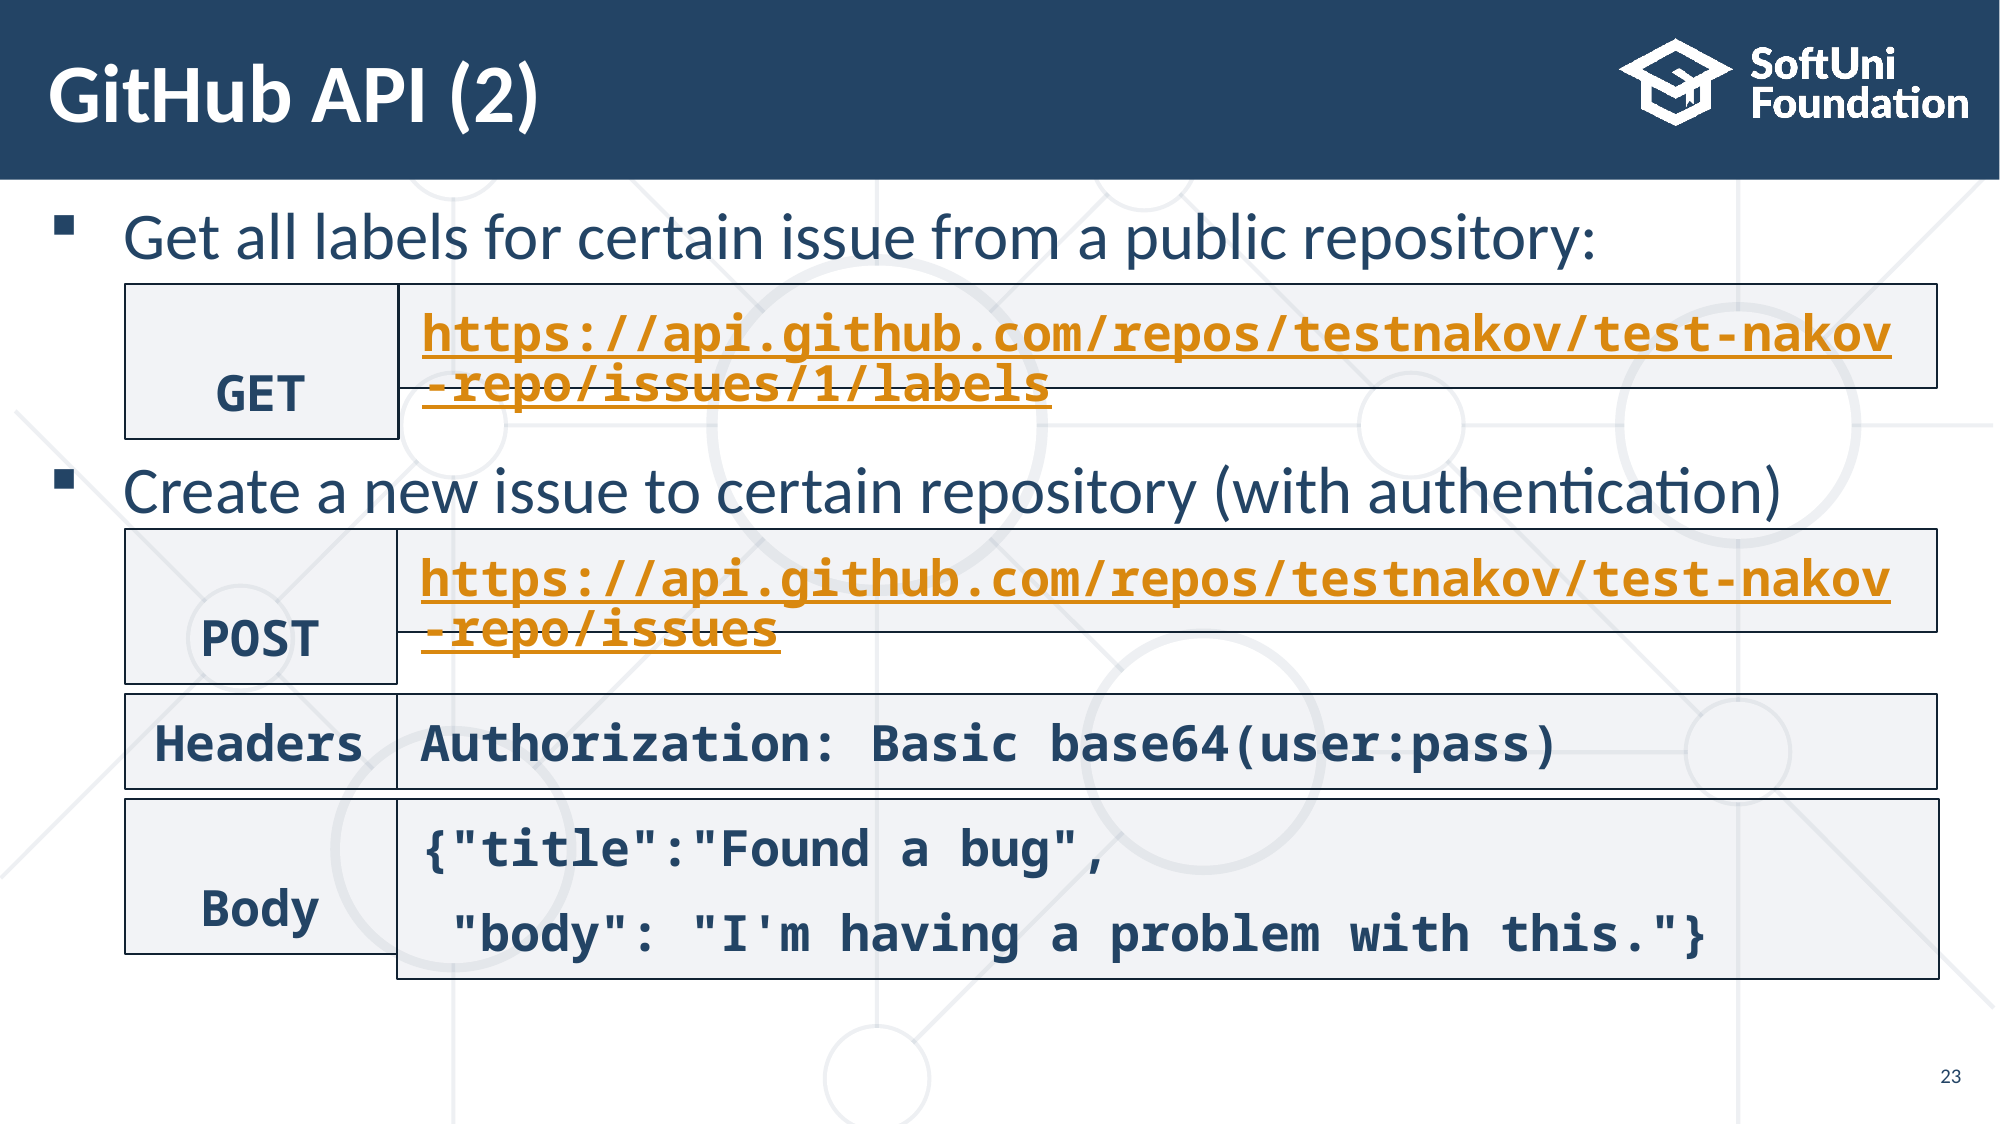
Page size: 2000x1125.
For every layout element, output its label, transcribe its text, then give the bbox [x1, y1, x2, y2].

list Get all labels for certain issue from a public repository: Create a new issue to certain repository (with authentication) [31, 196, 1970, 1050]
picture [1618, 38, 1968, 126]
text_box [124, 528, 1940, 982]
title GitHub API (2) [31, 16, 1591, 162]
slide_number 23 [1896, 1049, 1968, 1101]
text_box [124, 283, 1938, 442]
